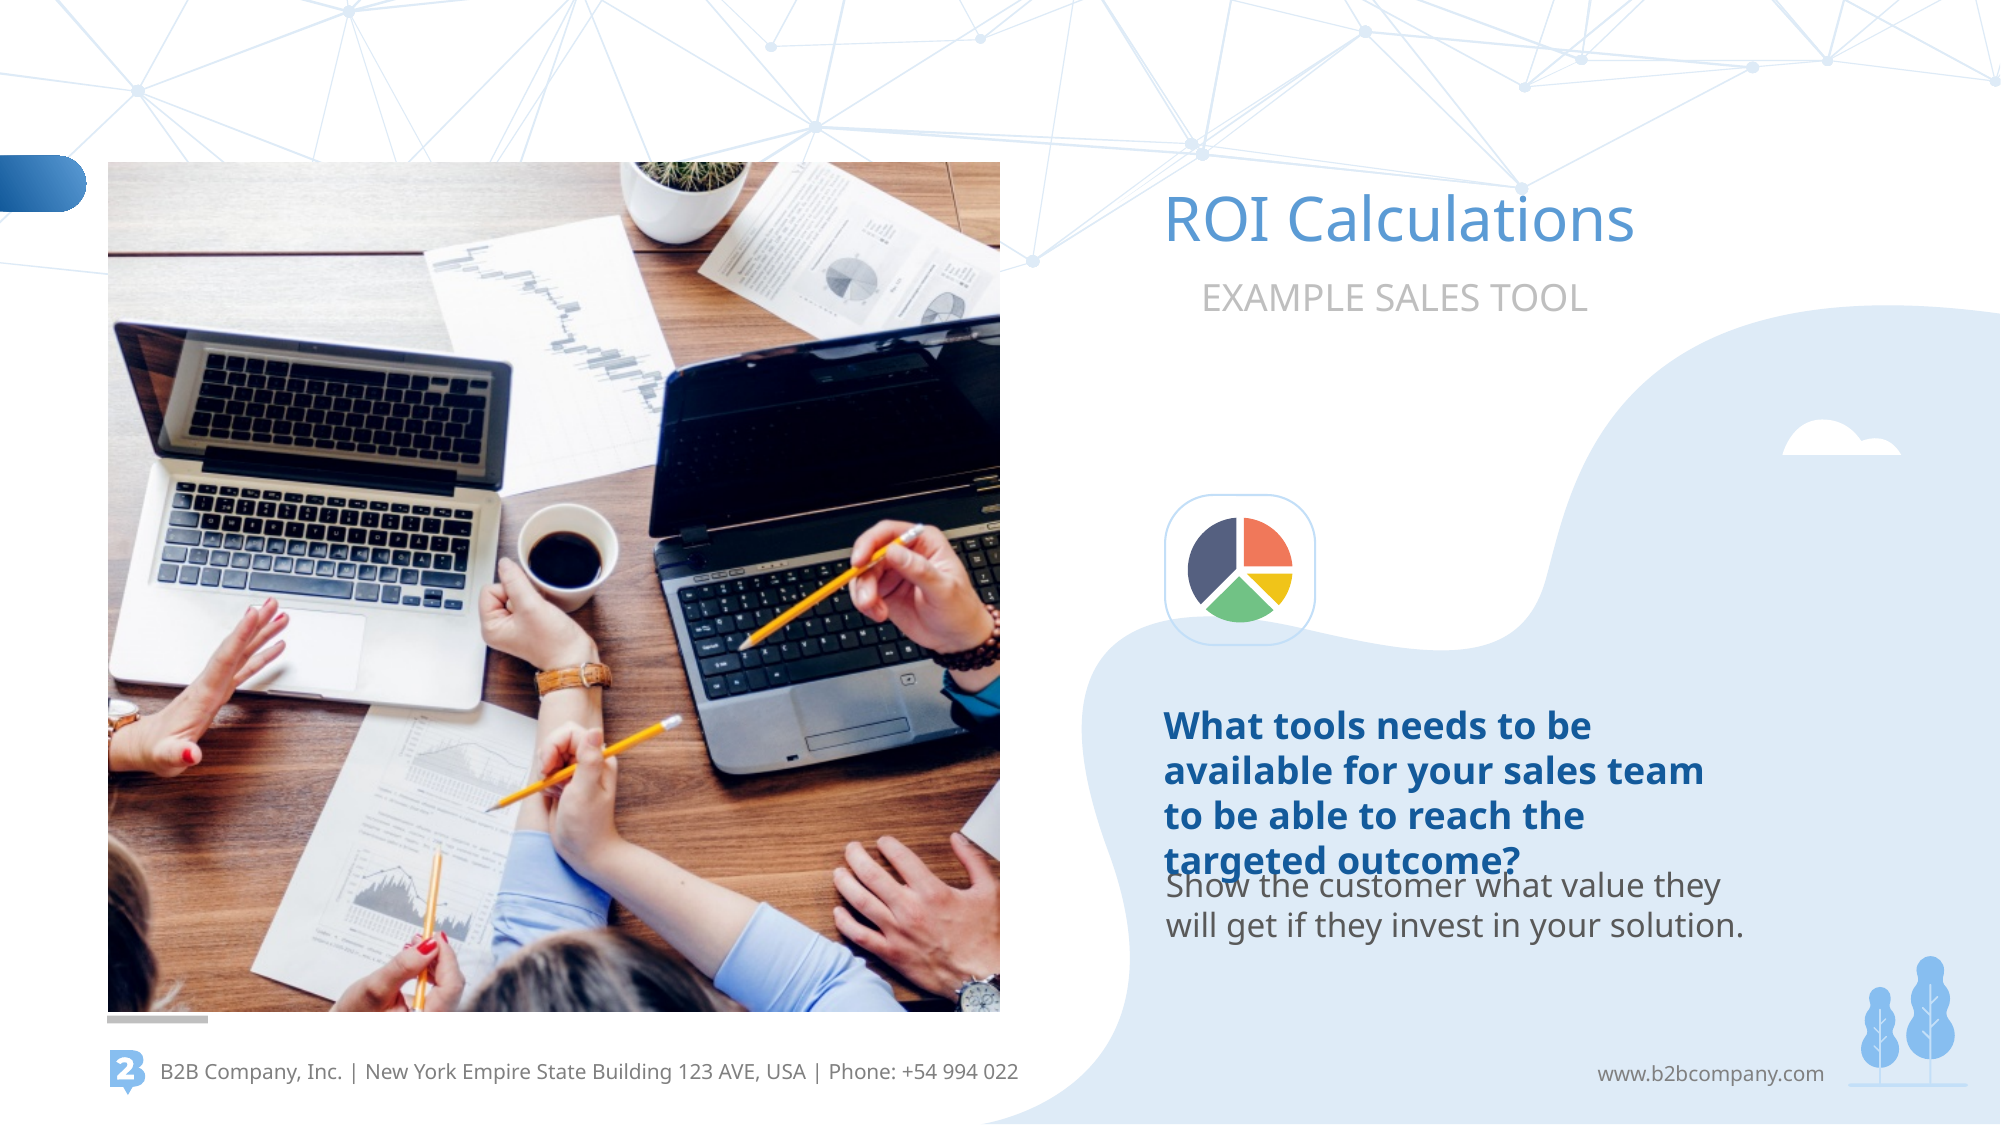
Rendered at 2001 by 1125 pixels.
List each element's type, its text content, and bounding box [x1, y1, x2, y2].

text_box [1164, 493, 1317, 647]
title ROI Calculations [1148, 135, 1939, 262]
footer B2B Company, Inc. | New York Empire State Building 123 AVE, USA | Phone: +54 994 022 [145, 1042, 1130, 1103]
text_box What tools needs to be available for your sales team to be able to reach the targeted outcome? [1148, 694, 1731, 890]
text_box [1187, 517, 1293, 623]
text_box Show the customer what value they will get if they invest in your solution. [1151, 857, 1795, 952]
text_box EXAMPLE SALES TOOL [1186, 244, 1604, 327]
picture [108, 162, 1000, 1012]
